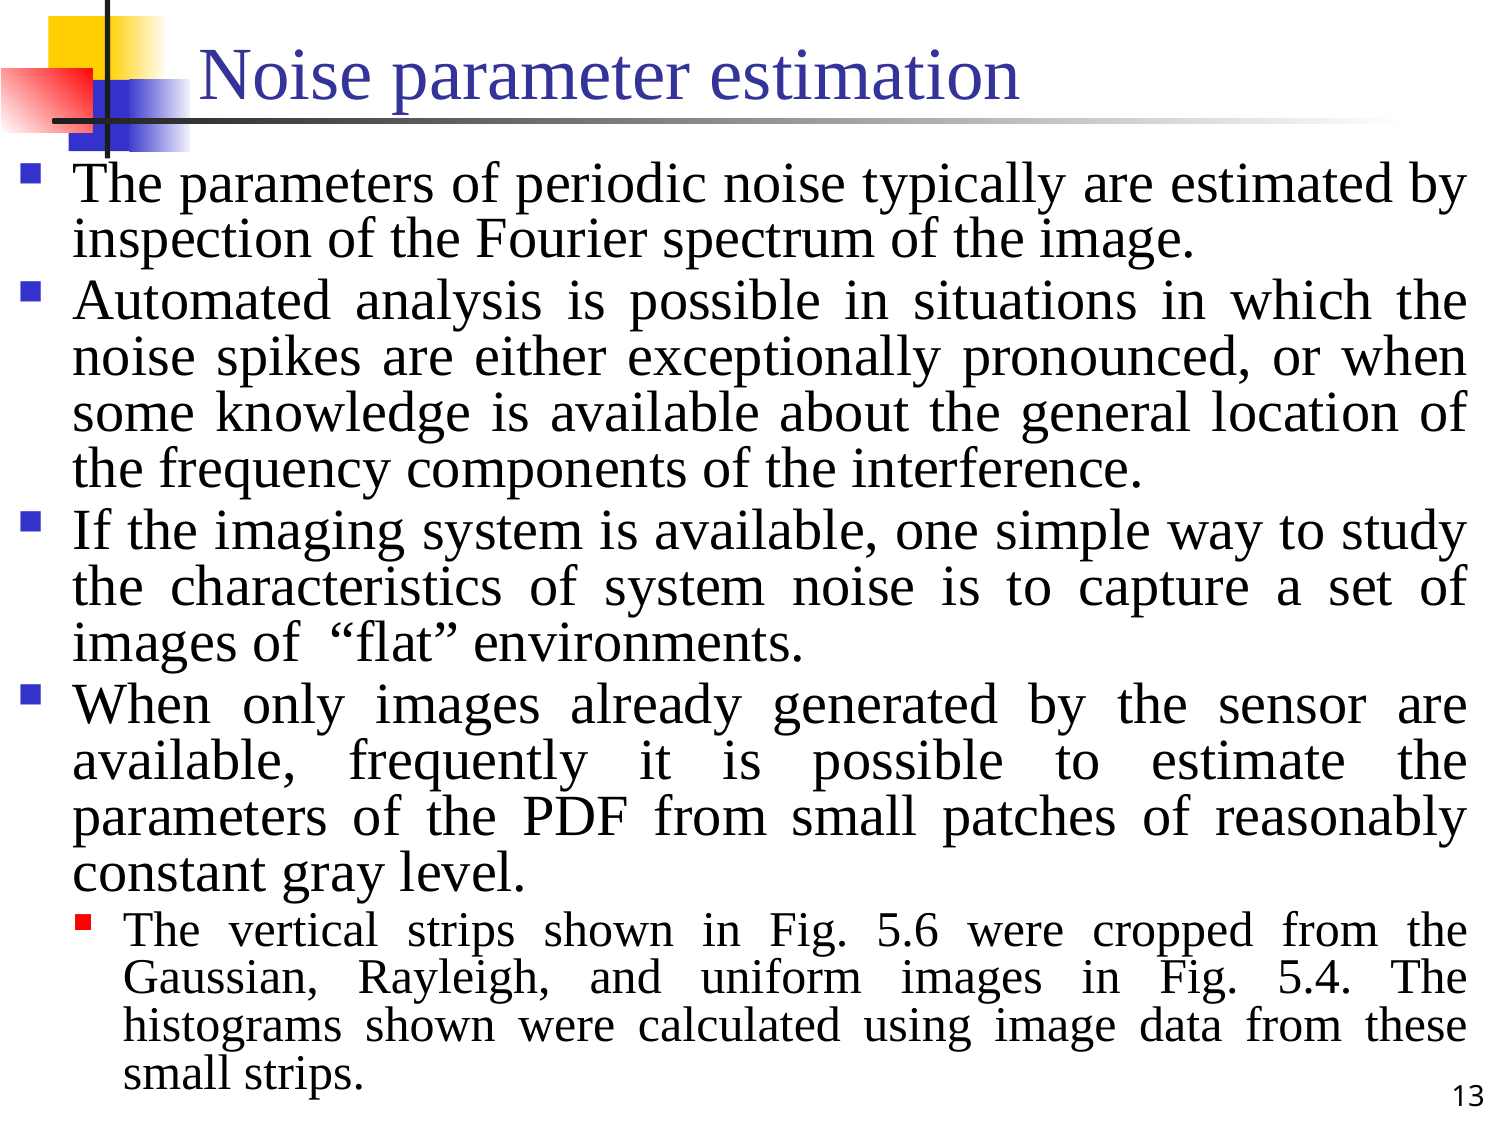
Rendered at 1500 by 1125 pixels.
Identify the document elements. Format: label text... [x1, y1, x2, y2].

title Noise parameter estimation [183, 0, 1462, 122]
list The parameters of periodic noise typically are estimated by inspection of the Fourier spectrum of the image. Automated analysis is possible in situations in which the noise spikes are either exceptionally pronounced, or when some knowledge is available about the general location of the frequency components of the interference. If the imaging system is available, one simple way to study the characteristics of system noise is to capture a set of images of “flat” environments. When only images already generated by the sensor are available, frequently it is possible to estimate the parameters of the PDF from small patches of reasonably constant gray level. The vertical strips shown in Fig. 5.6 were cropped from the Gaussian, Rayleigh, and uniform images in Fig. 5.4. The histograms shown were calculated using image data from these small strips. [17, 157, 1469, 1125]
slide_number 13 [1469, 1082, 1500, 1125]
